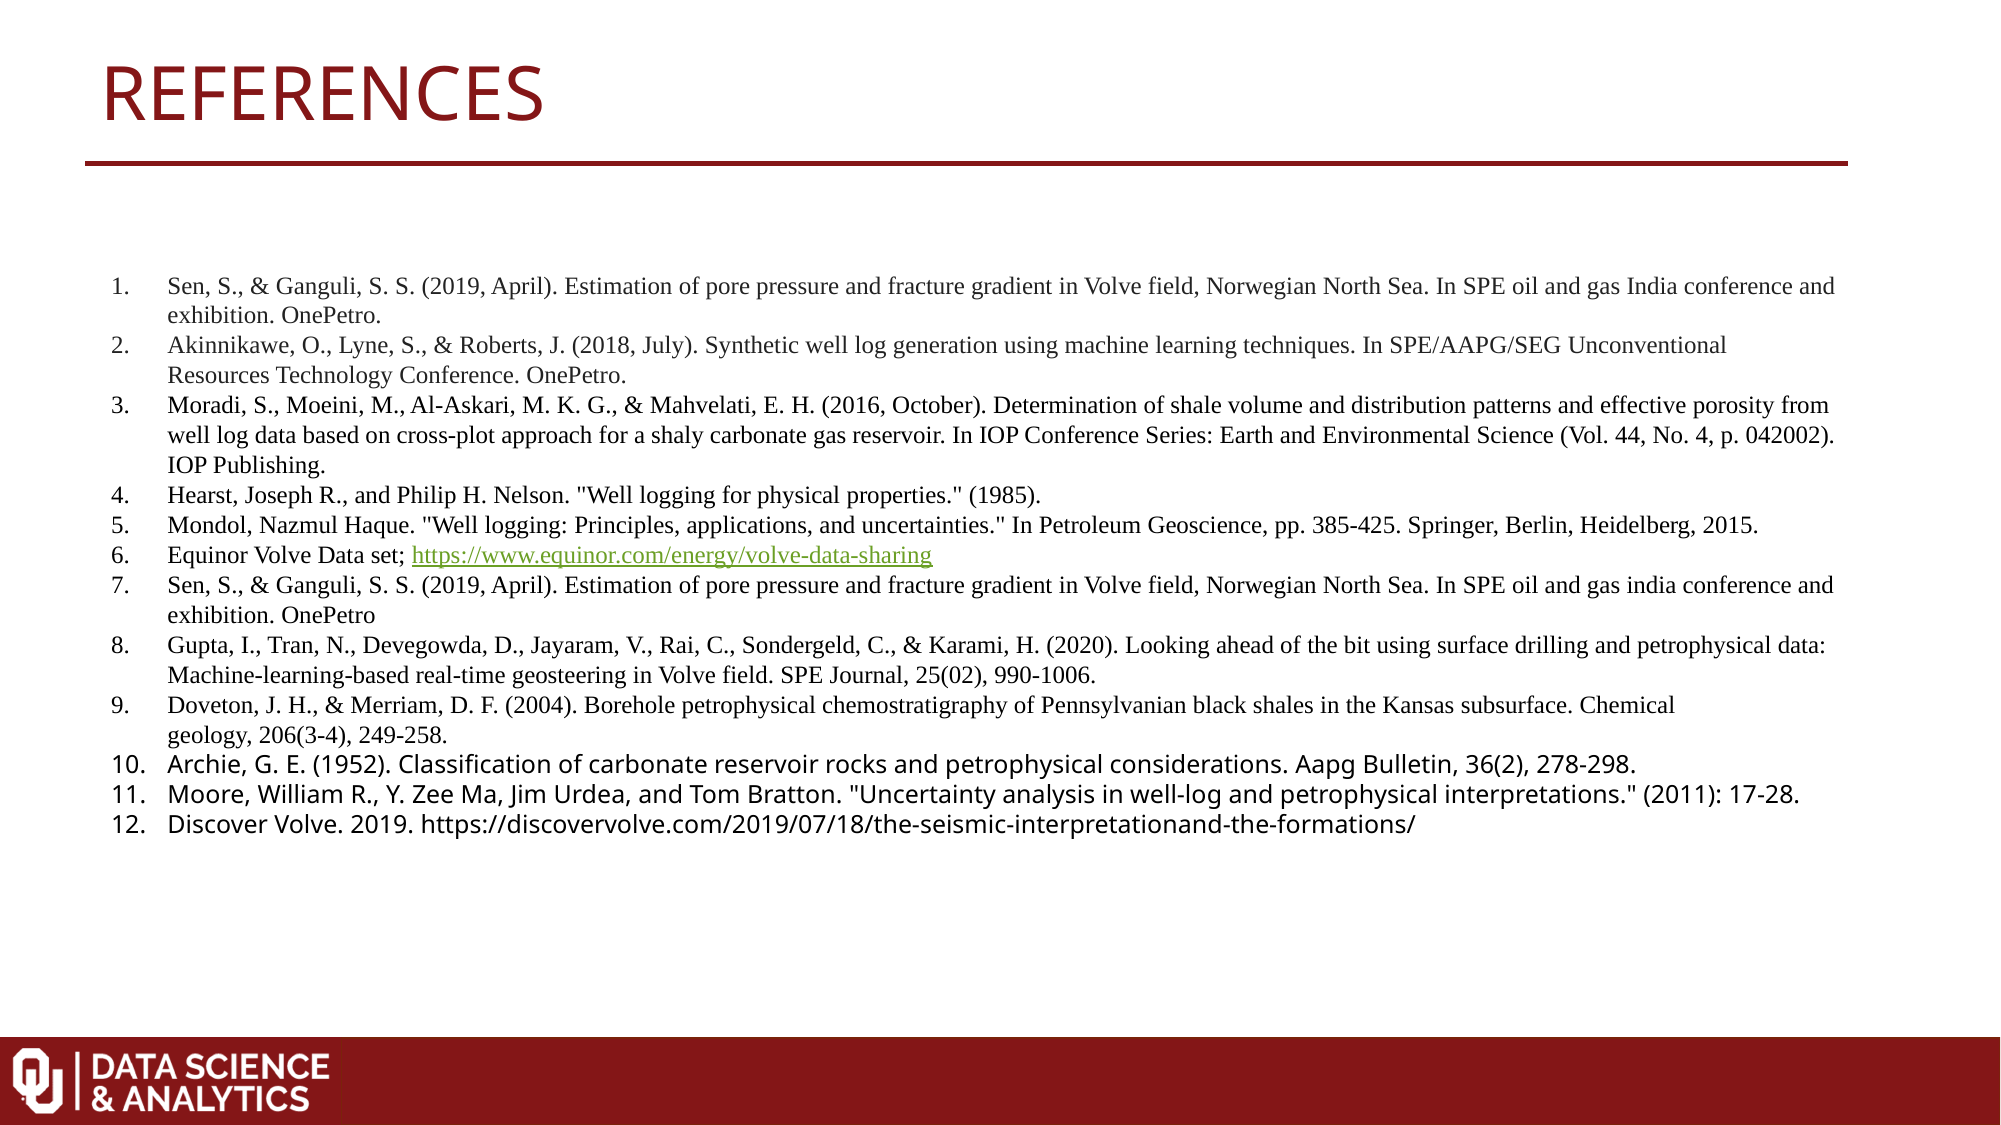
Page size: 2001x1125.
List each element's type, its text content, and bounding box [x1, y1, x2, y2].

picture [0, 1037, 341, 1125]
list REFERENCES [85, 43, 1842, 150]
text_box Sen, S., & Ganguli, S. S. (2019, April). Estimation of pore pressure and fracture gradient in Volve field, Norwegian North Sea. In SPE oil and gas India conference and exhibition. OnePetro. Akinnikawe, O., Lyne, S., & Roberts, J. (2018, July). Synthetic well log generation using machine learning techniques. In SPE/AAPG/SEG Unconventional Resources Technology Conference. OnePetro. Moradi, S., Moeini, M., Al-Askari, M. K. G., & Mahvelati, E. H. (2016, October). Determination of shale volume and distribution patterns and effective porosity from well log data based on cross-plot approach for a shaly carbonate gas reservoir. In IOP Conference Series: Earth and Environmental Science (Vol. 44, No. 4, p. 042002). IOP Publishing. Hearst, Joseph R., and Philip H. Nelson. "Well logging for physical properties." (1985). Mondol, Nazmul Haque. "Well logging: Principles, applications, and uncertainties." In Petroleum Geoscience, pp. 385-425. Springer, Berlin, Heidelberg, 2015. Equinor Volve Data set; https://www.equinor.com/energy/volve-data-sharing Sen, S., & Ganguli, S. S. (2019, April). Estimation of pore pressure and fracture gradient in Volve field, Norwegian North Sea. In SPE oil and gas india conference and exhibition. OnePetro Gupta, I., Tran, N., Devegowda, D., Jayaram, V., Rai, C., Sondergeld, C., & Karami, H. (2020). Looking ahead of the bit using surface drilling and petrophysical data: Machine-learning-based real-time geosteering in Volve field. SPE Journal, 25(02), 990-1006. Doveton, J. H., & Merriam, D. F. (2004). Borehole petrophysical chemostratigraphy of Pennsylvanian black shales in the Kansas subsurface. Chemical geology, 206(3-4), 249-258. Archie, G. E. (1952). Classification of carbonate reservoir rocks and petrophysical considerations. Aapg Bulletin, 36(2), 278-298. Moore, William R., Y. Zee Ma, Jim Urdea, and Tom Bratton. "Uncertainty analysis in well-log and petrophysical interpretations." (2011): 17-28. Discover Volve. 2019. https://discovervolve.com/2019/07/18/the-seismic-interpretationand-the-formations/ [96, 261, 1853, 846]
